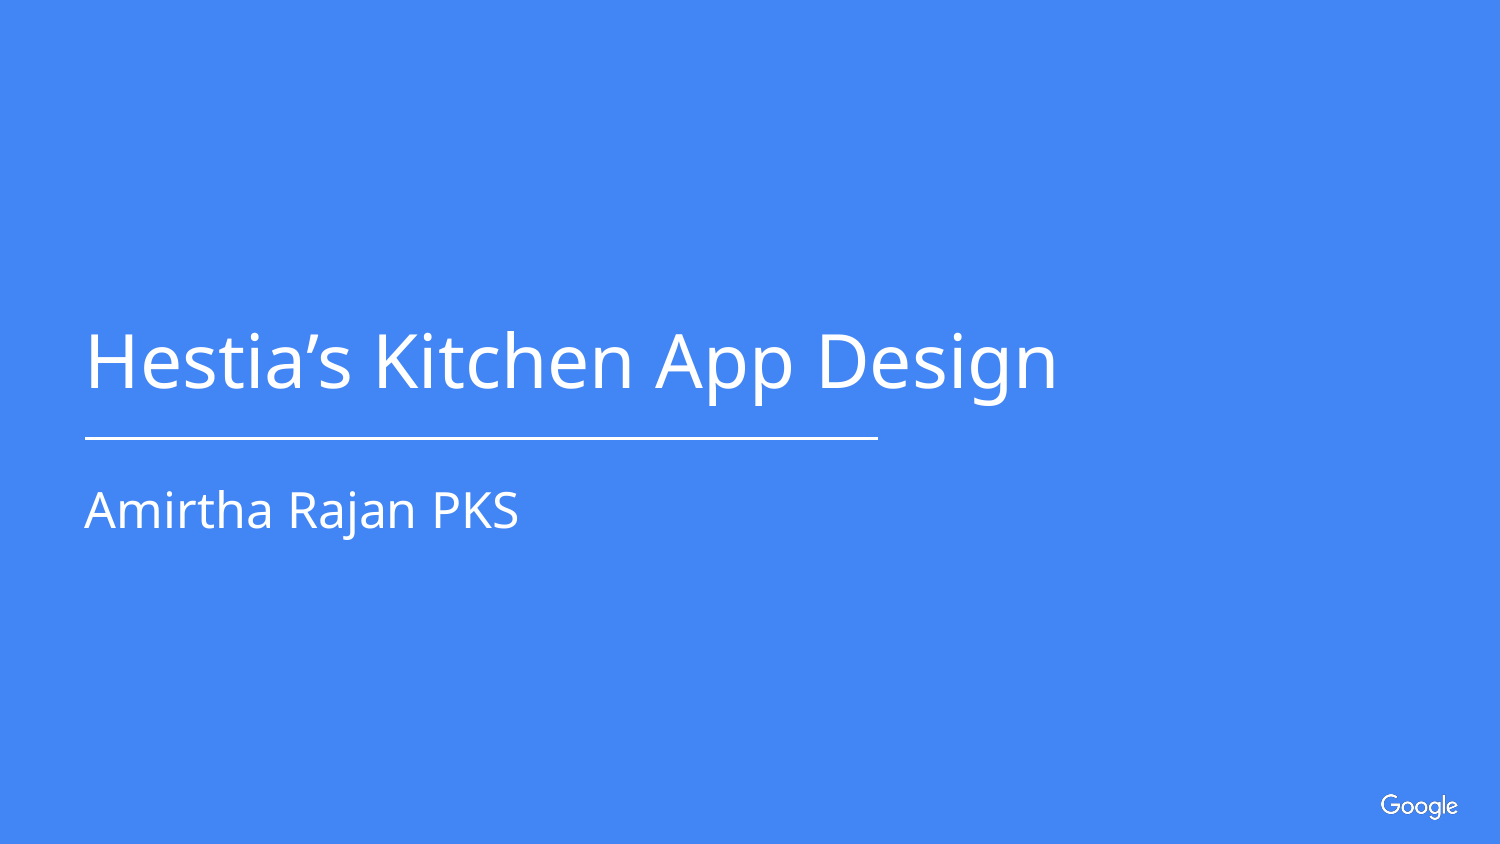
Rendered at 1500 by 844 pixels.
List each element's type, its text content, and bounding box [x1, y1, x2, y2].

text_box Hestia’s Kitchen App Design [84, 298, 1153, 419]
text_box Amirtha Rajan PKS [84, 454, 894, 554]
picture [1381, 794, 1458, 820]
